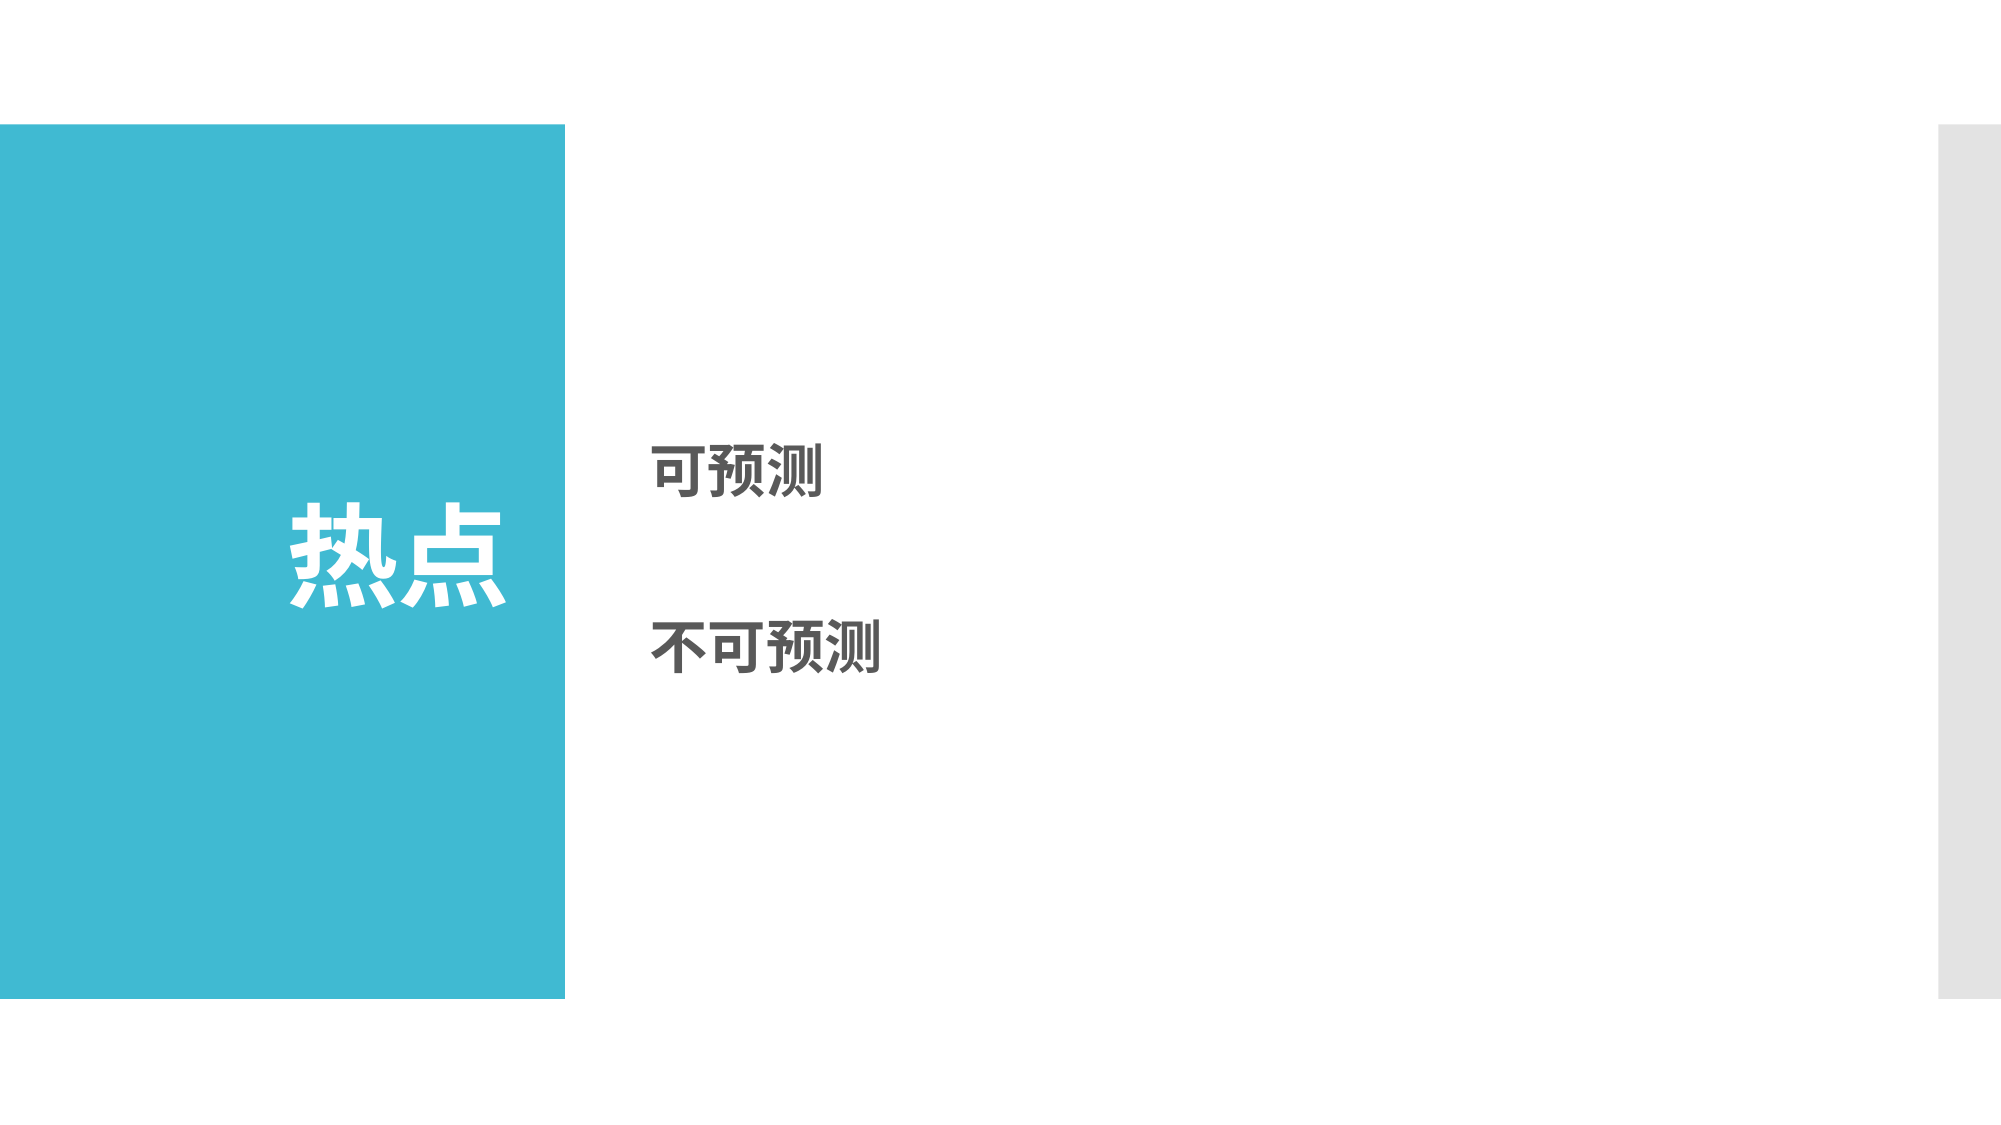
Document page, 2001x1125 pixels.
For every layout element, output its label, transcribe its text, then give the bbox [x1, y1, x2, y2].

list 可预测 不可预测 [634, 141, 1835, 982]
title 热点 [41, 184, 525, 940]
